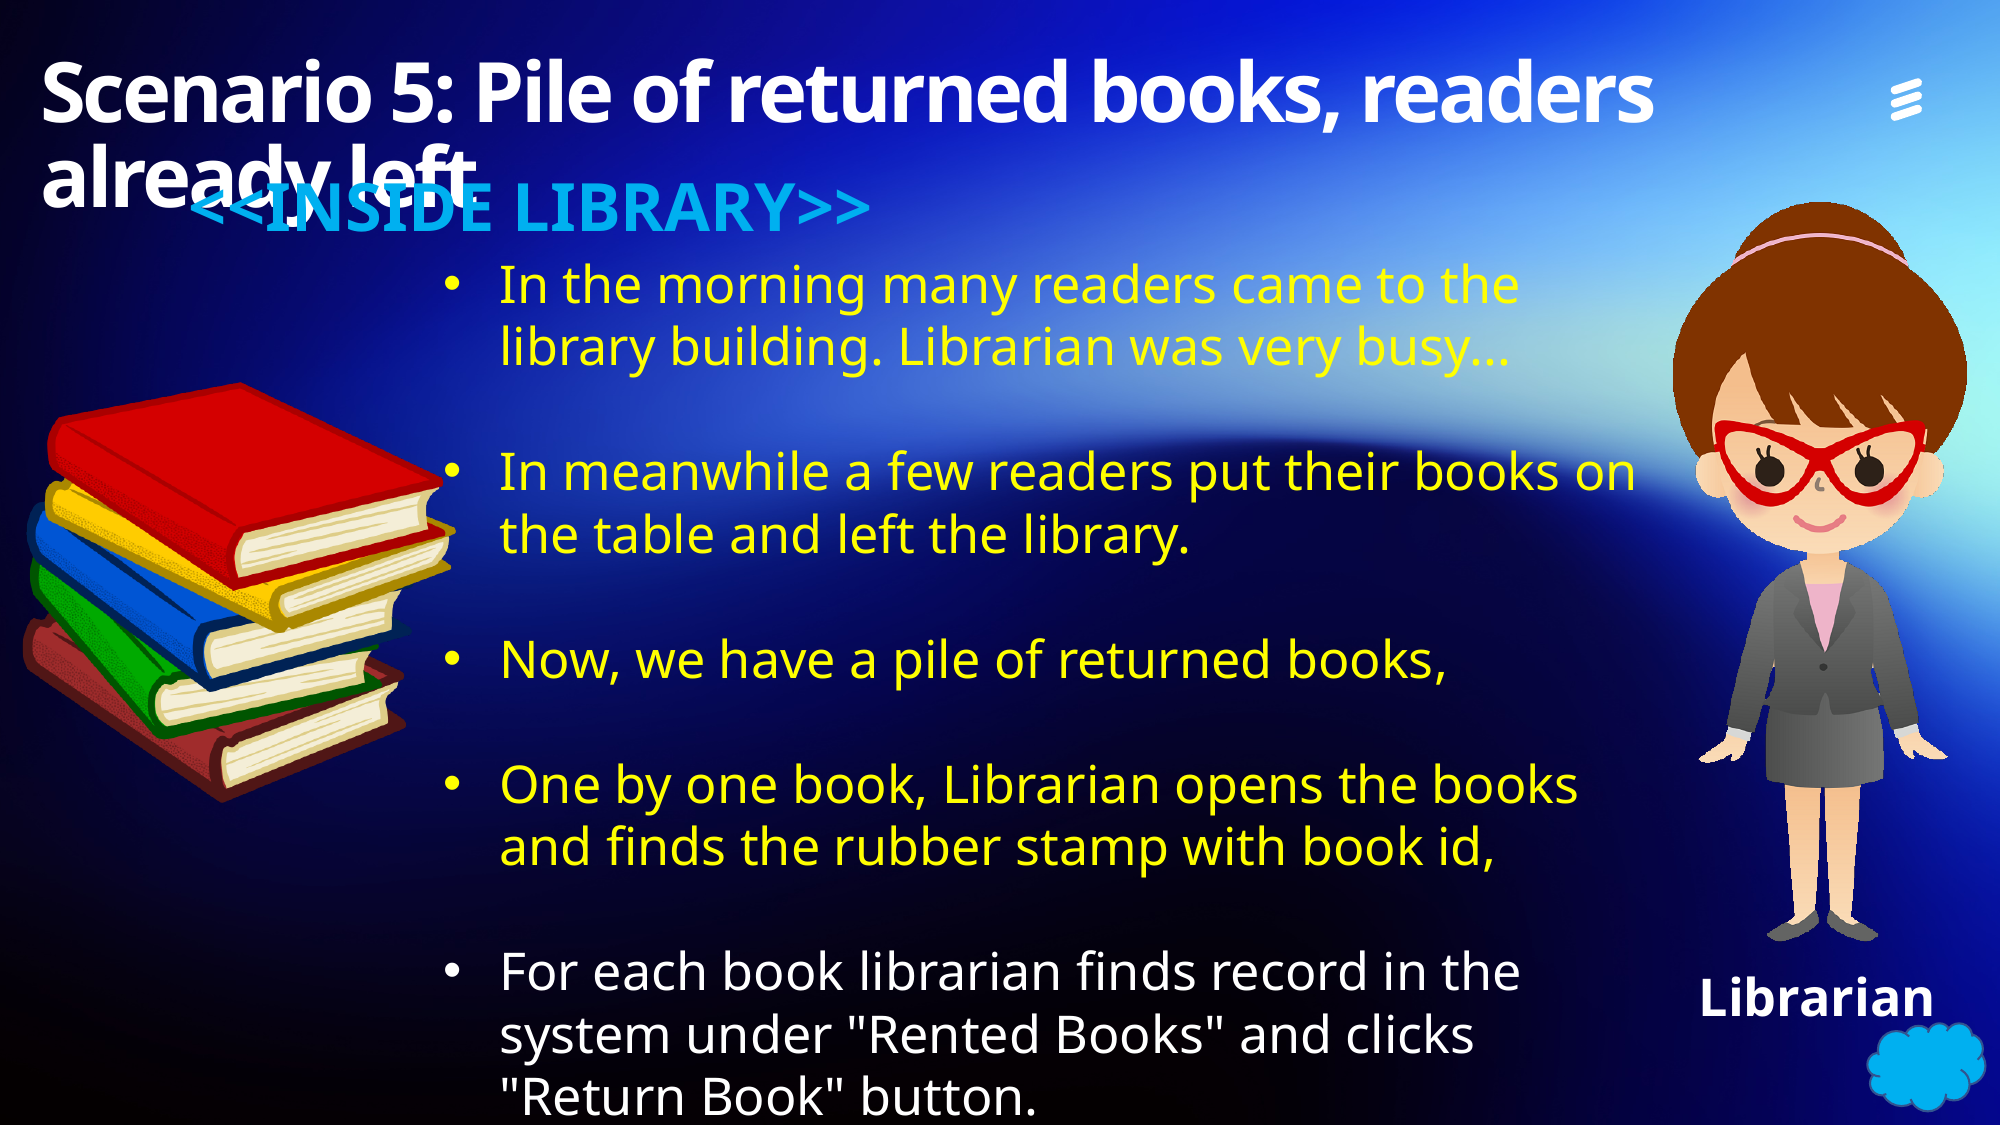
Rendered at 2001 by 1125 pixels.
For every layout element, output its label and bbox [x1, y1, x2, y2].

text_box [1635, 200, 2000, 1046]
picture [0, 0, 2000, 1125]
